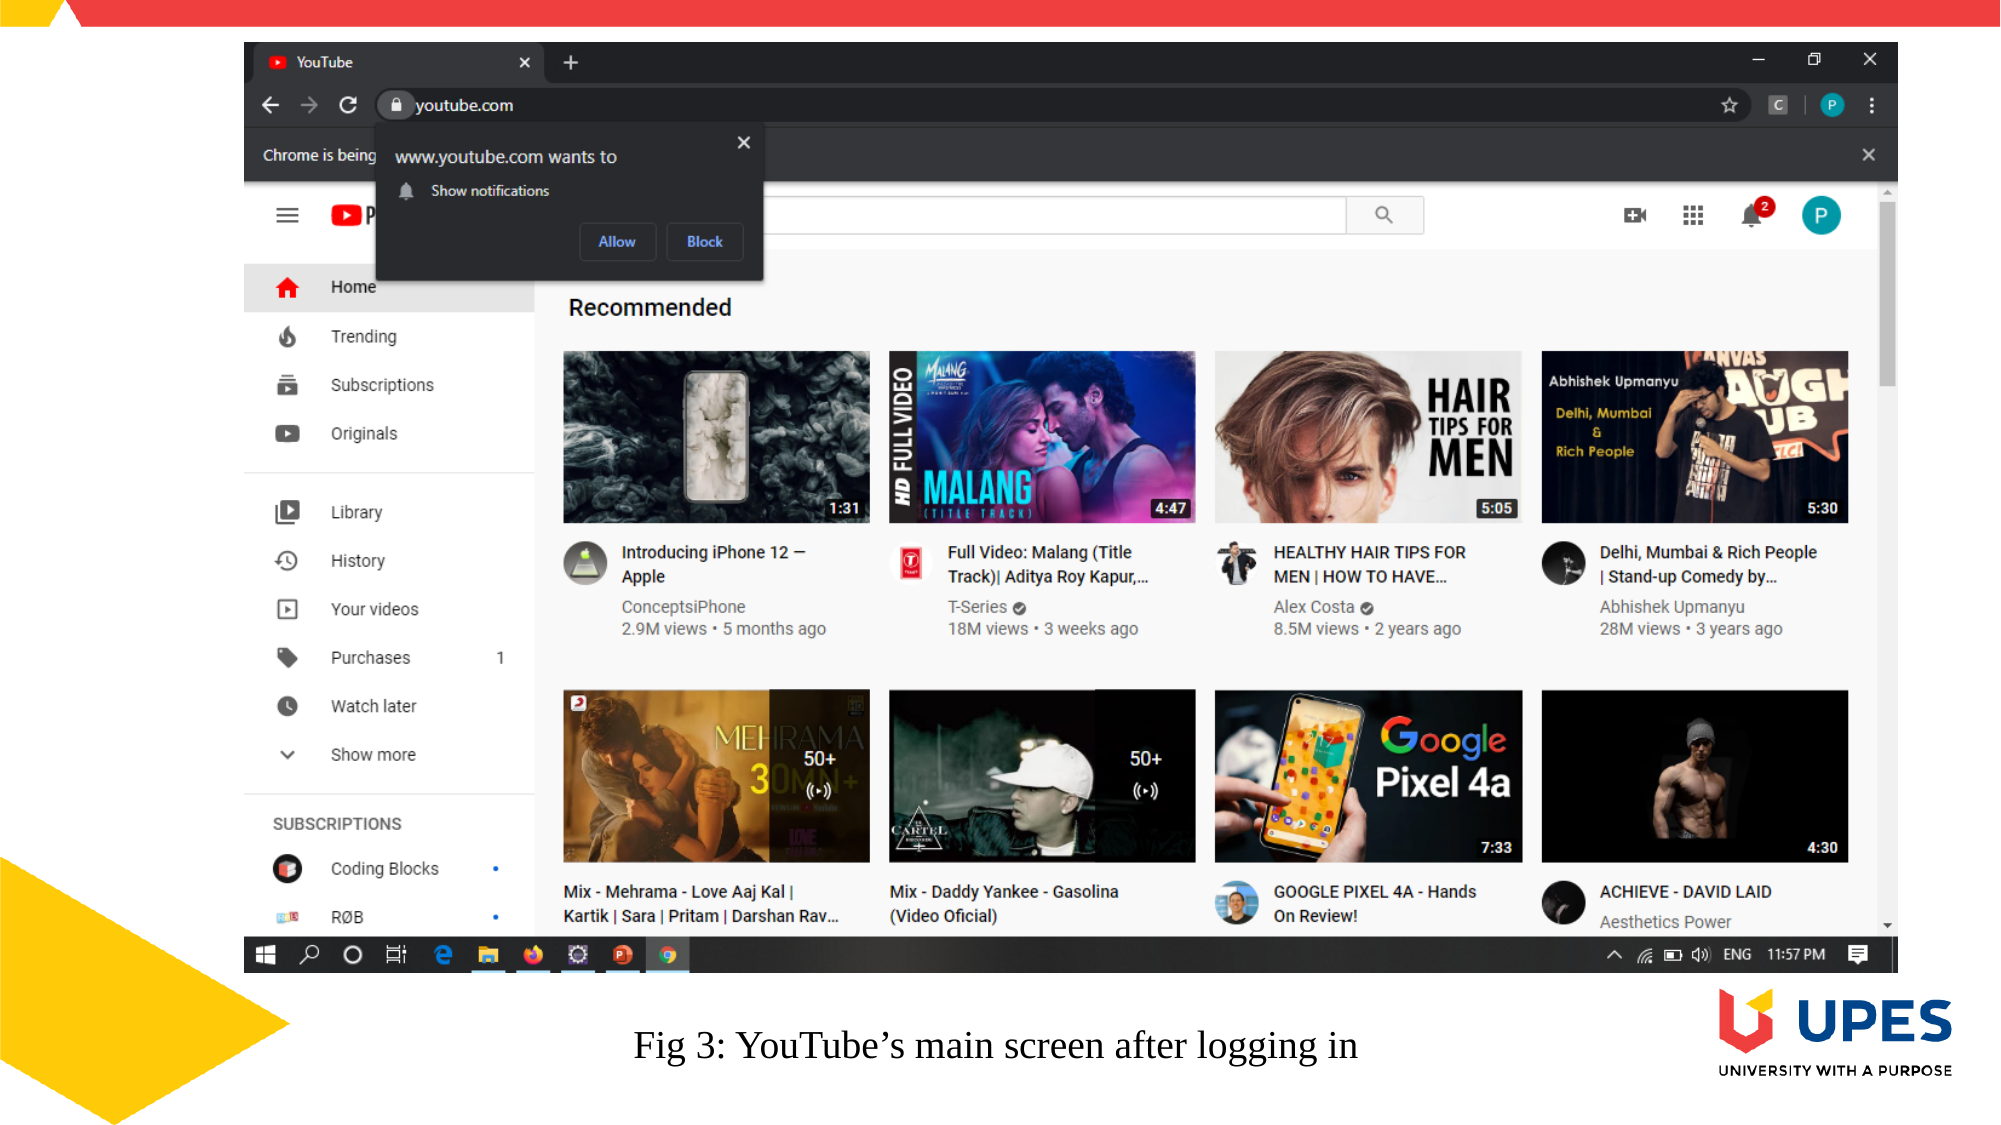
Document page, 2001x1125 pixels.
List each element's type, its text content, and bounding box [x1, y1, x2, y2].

picture [0, 0, 2001, 1125]
text_box Fig 3: YouTube’s main screen after logging in [405, 1011, 1587, 1074]
